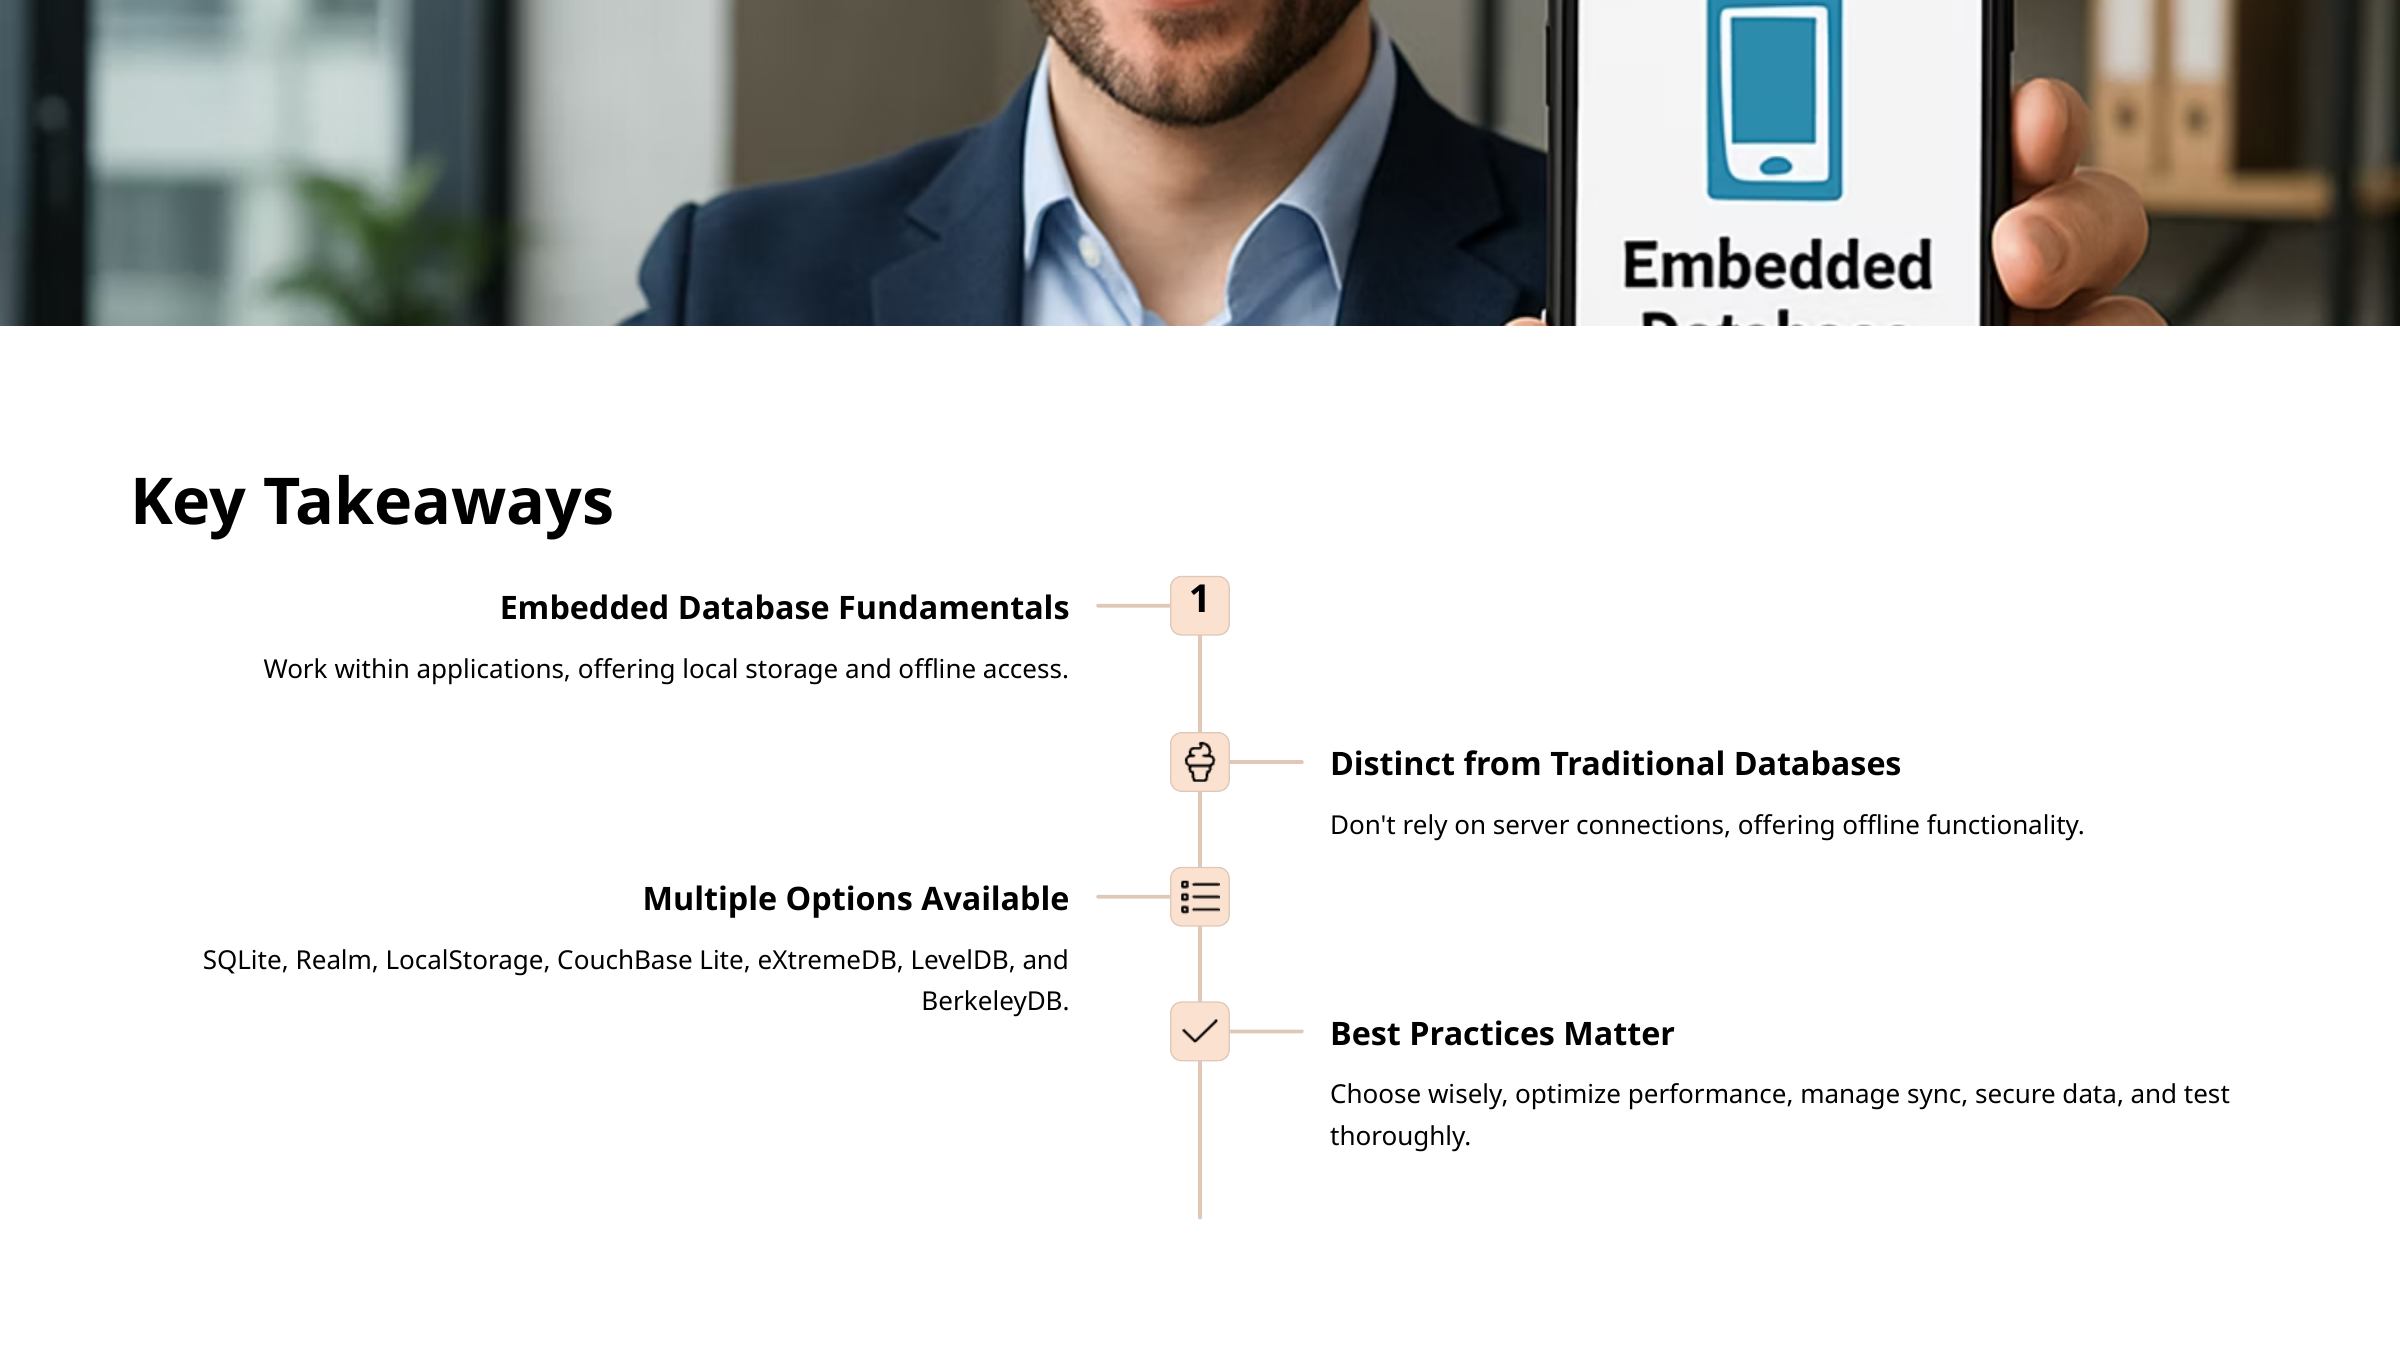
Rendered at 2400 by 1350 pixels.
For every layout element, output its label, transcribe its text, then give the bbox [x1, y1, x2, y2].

text_box [1198, 635, 1202, 732]
picture [0, 0, 2400, 326]
text_box [1198, 792, 1202, 867]
text_box Work within applications, offering local storage and offline access. [130, 641, 1070, 684]
text_box [1230, 760, 1304, 764]
text_box Don't rely on server connections, offering offline functionality. [1330, 797, 2270, 840]
text_box Key Takeaways [130, 456, 782, 538]
text_box [1170, 732, 1230, 792]
picture [1180, 737, 1220, 787]
text_box [1170, 1002, 1230, 1061]
text_box Embedded Database Fundamentals [508, 585, 1070, 627]
text_box [1096, 894, 1170, 899]
text_box Best Practices Matter [1330, 1011, 1672, 1052]
text_box Multiple Options Available [654, 876, 1070, 918]
text_box [1096, 603, 1170, 608]
text_box SQLite, Realm, LocalStorage, CouchBase Lite, eXtremeDB, LevelDB, and BerkeleyDB. [130, 932, 1070, 1016]
text_box Choose wisely, optimize performance, manage sync, secure data, and test thoroughly. [1330, 1067, 2270, 1151]
text_box [1170, 867, 1230, 926]
text_box Distinct from Traditional Databases [1330, 741, 1890, 783]
text_box 1 [1180, 581, 1220, 631]
text_box [1198, 926, 1202, 1002]
text_box [1230, 1029, 1304, 1034]
text_box [1170, 576, 1230, 636]
text_box [1198, 1061, 1202, 1220]
picture [1180, 1007, 1220, 1056]
picture [1180, 872, 1220, 922]
